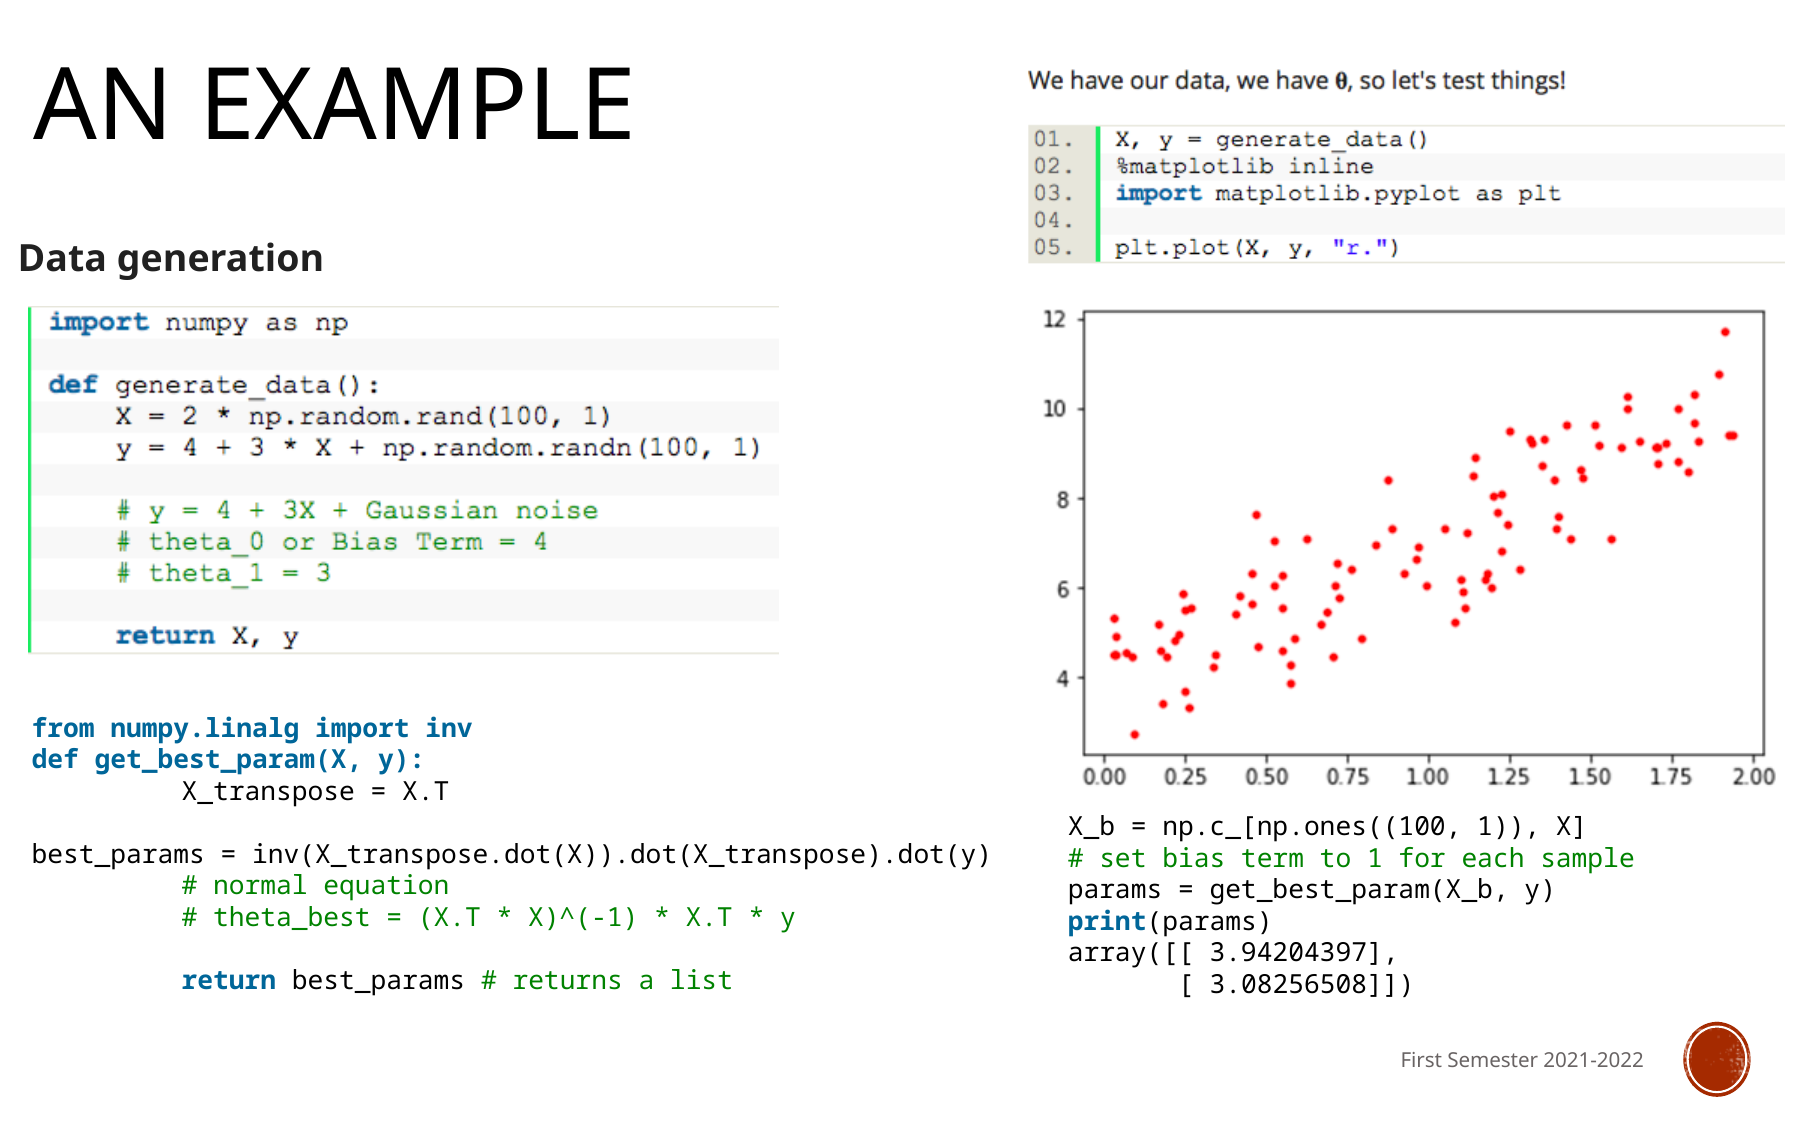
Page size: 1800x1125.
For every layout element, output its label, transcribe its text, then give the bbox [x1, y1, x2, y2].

text_box Data generation [3, 226, 340, 286]
text_box X_b = np.c_[np.ones((100, 1)), X] # set bias term to 1 for each sample params = get_best_param(X_b, y) print(params) array([[ 3.94204397], [ 3.08256508]]) [1053, 802, 1800, 1007]
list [32, 311, 777, 656]
picture [1018, 56, 1785, 803]
text_box from numpy.linalg import inv def get_best_param(X, y): X_transpose = X.T best_params = inv(X_transpose.dot(X)).dot(X_transpose).dot(y) # normal equation # theta_best = (X.T * X)^(-1) * X.T * y return best_params # returns a list [0, 703, 1053, 1003]
title An Example [18, 0, 1504, 240]
slide_number First Semester 2021-2022 [1175, 1028, 1660, 1089]
